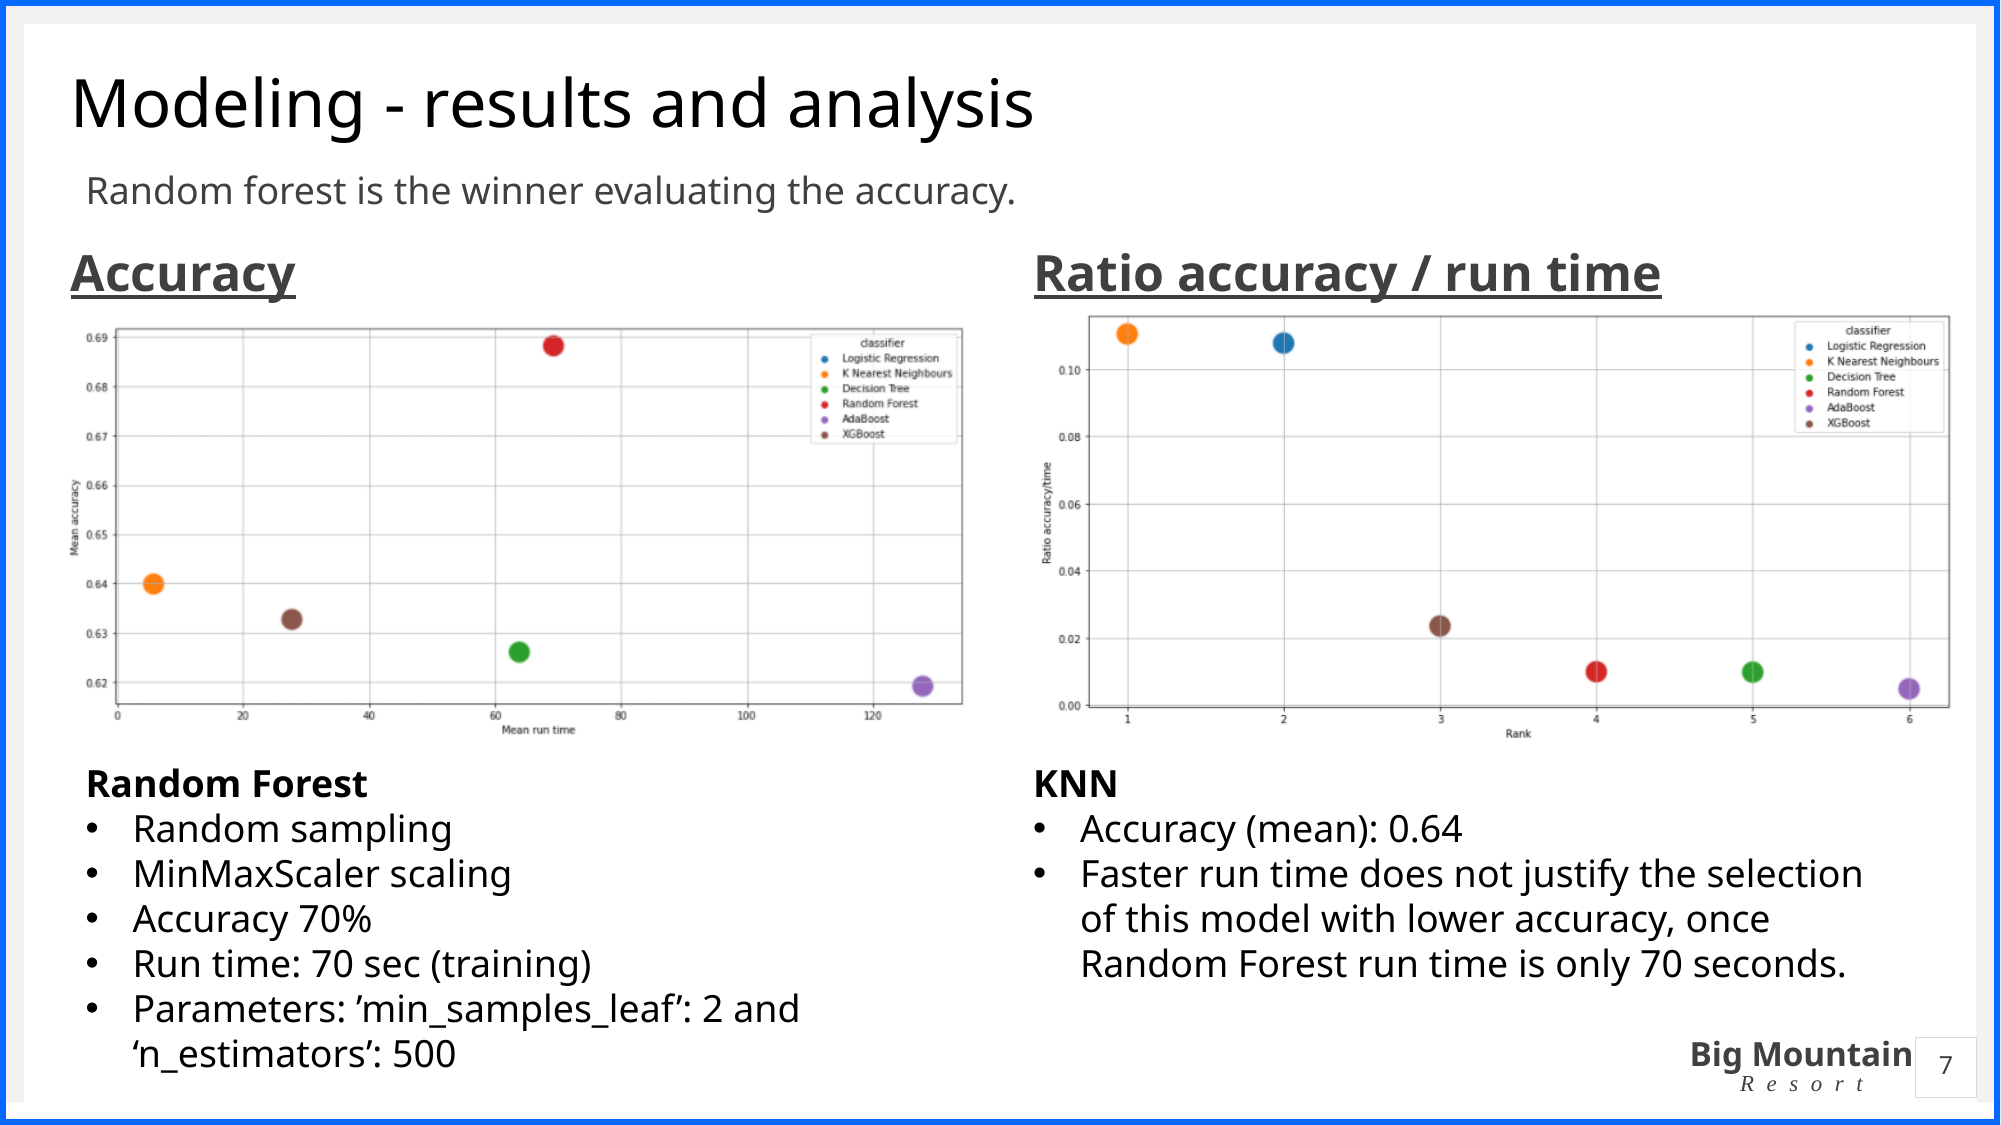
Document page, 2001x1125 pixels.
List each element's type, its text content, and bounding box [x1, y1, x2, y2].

title Modeling - results and analysis [70, 70, 1932, 142]
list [36, 305, 982, 748]
text_box KNN Accuracy (mean): 0.64 Faster run time does not justify the selection of this model with lower accuracy, once Random Forest run time is only 70 seconds. [1018, 753, 1919, 993]
list Accuracy [70, 248, 969, 305]
slide_number 7 [1915, 1037, 1977, 1098]
text_box Random forest is the winner evaluating the accuracy. [70, 165, 1931, 225]
list Ratio accuracy / run time [1033, 248, 1932, 311]
text_box Random Forest Random sampling MinMaxScaler scaling Accuracy 70% Run time: 70 sec (training) Parameters: ’min_samples_leaf’: 2 and ‘n_estimators’: 500 [70, 753, 971, 1083]
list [1018, 311, 1964, 747]
